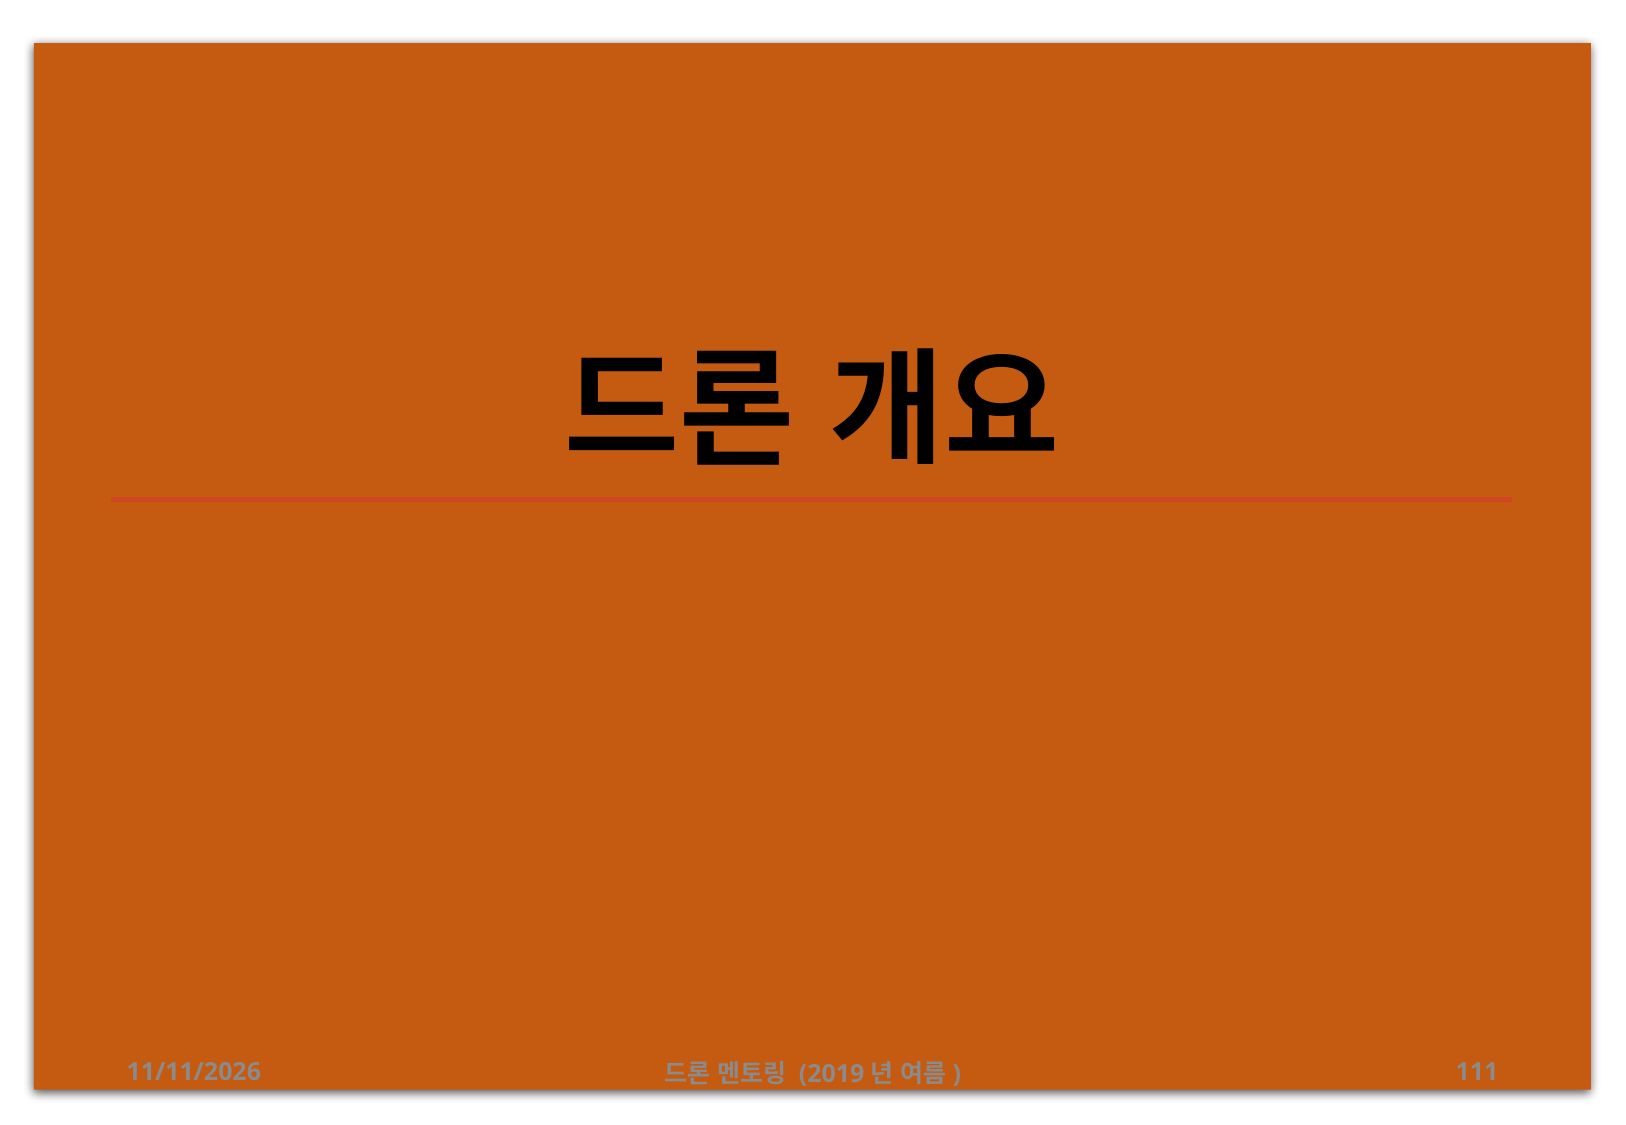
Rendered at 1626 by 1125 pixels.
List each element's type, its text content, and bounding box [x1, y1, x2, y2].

slide_number 111 [1433, 1042, 1514, 1103]
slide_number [111, 1042, 303, 1103]
footer 드론 멘토링 (2019년 여름) [538, 1042, 1087, 1103]
title 드론 개요 [110, 325, 1513, 500]
